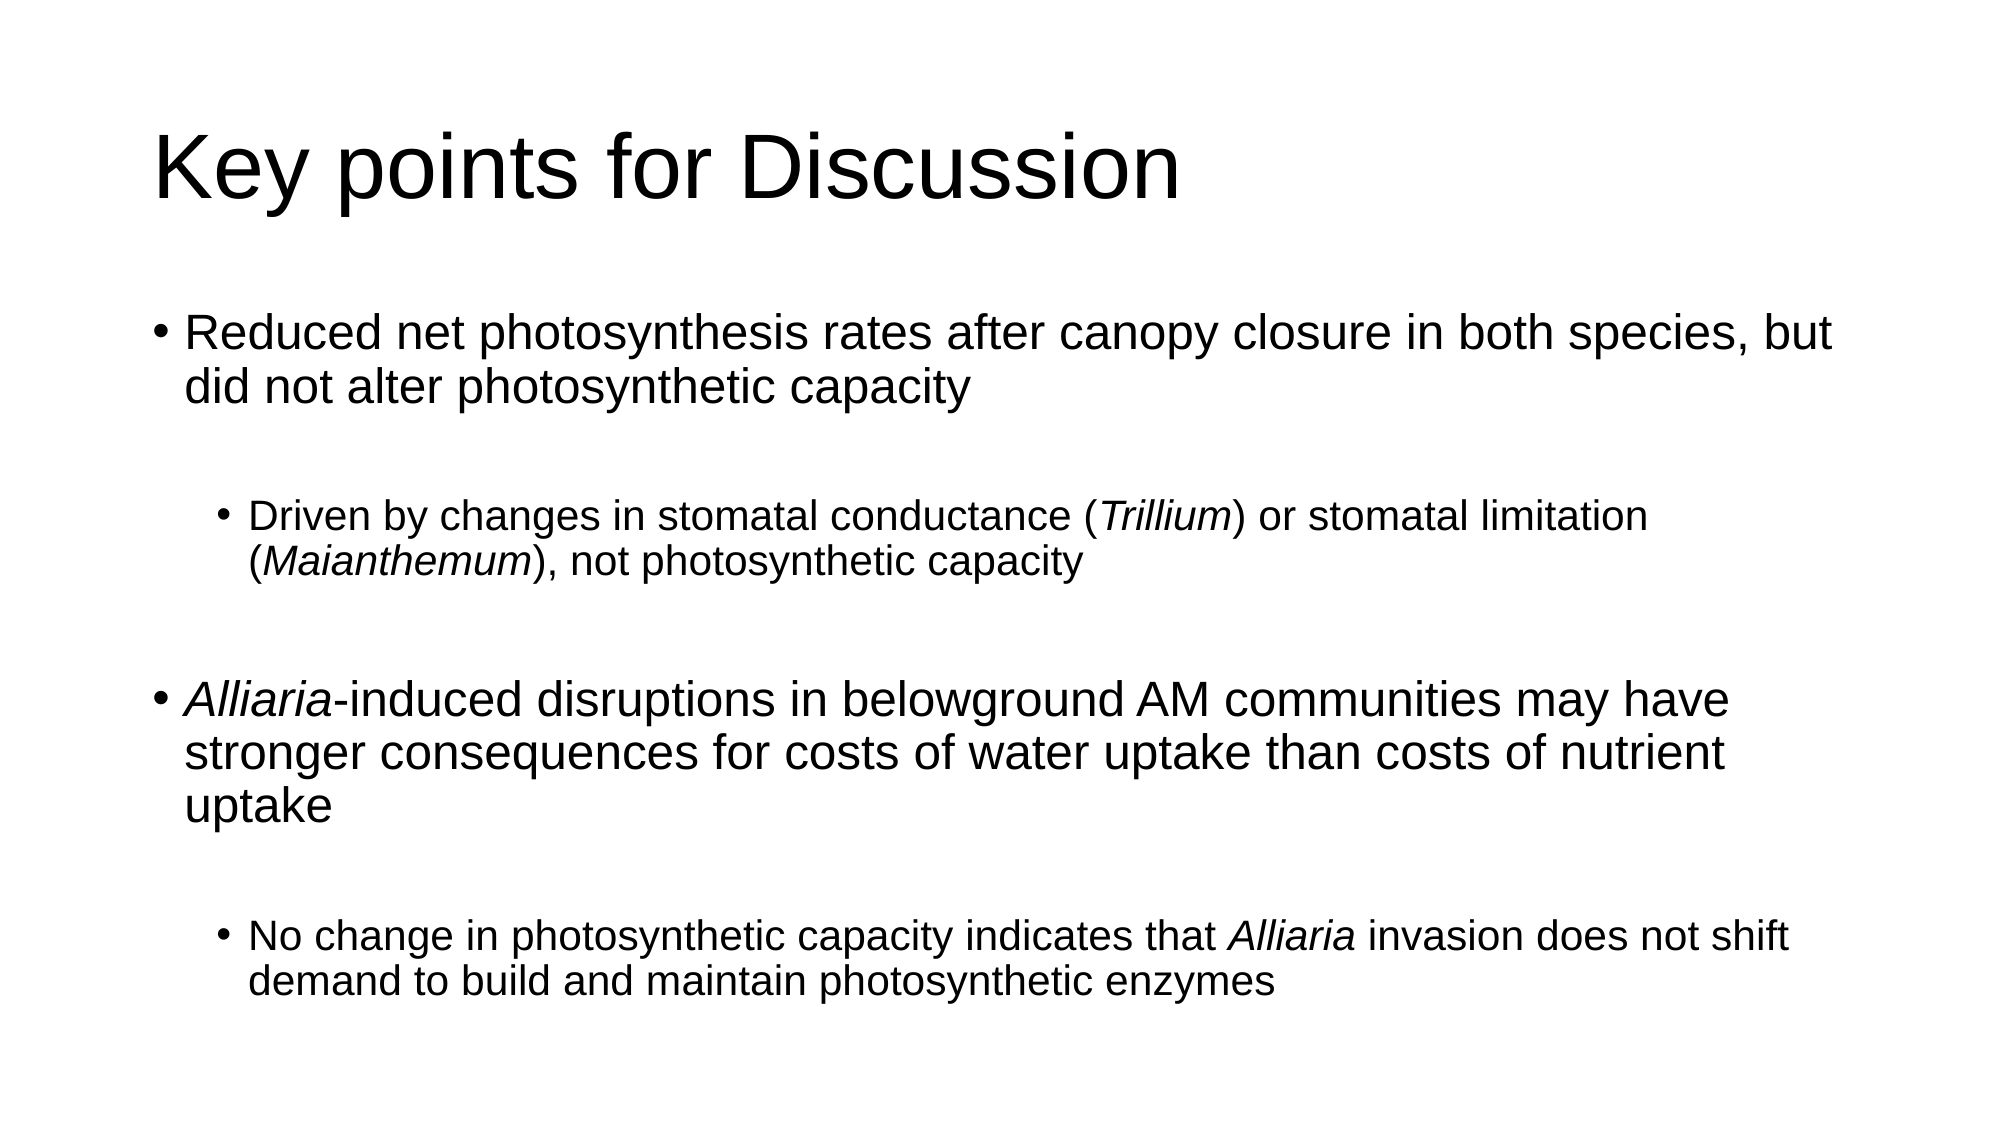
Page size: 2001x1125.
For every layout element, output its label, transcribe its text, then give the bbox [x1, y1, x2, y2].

list Reduced net photosynthesis rates after canopy closure in both species, but did not alter photosynthetic capacity Driven by changes in stomatal conductance (Trillium) or stomatal limitation (Maianthemum), not photosynthetic capacity Alliaria-induced disruptions in belowground AM communities may have stronger consequences for costs of water uptake than costs of nutrient uptake No change in photosynthetic capacity indicates that Alliaria invasion does not shift demand to build and maintain photosynthetic enzymes [137, 299, 1863, 1014]
title Key points for Discussion [137, 59, 1863, 278]
